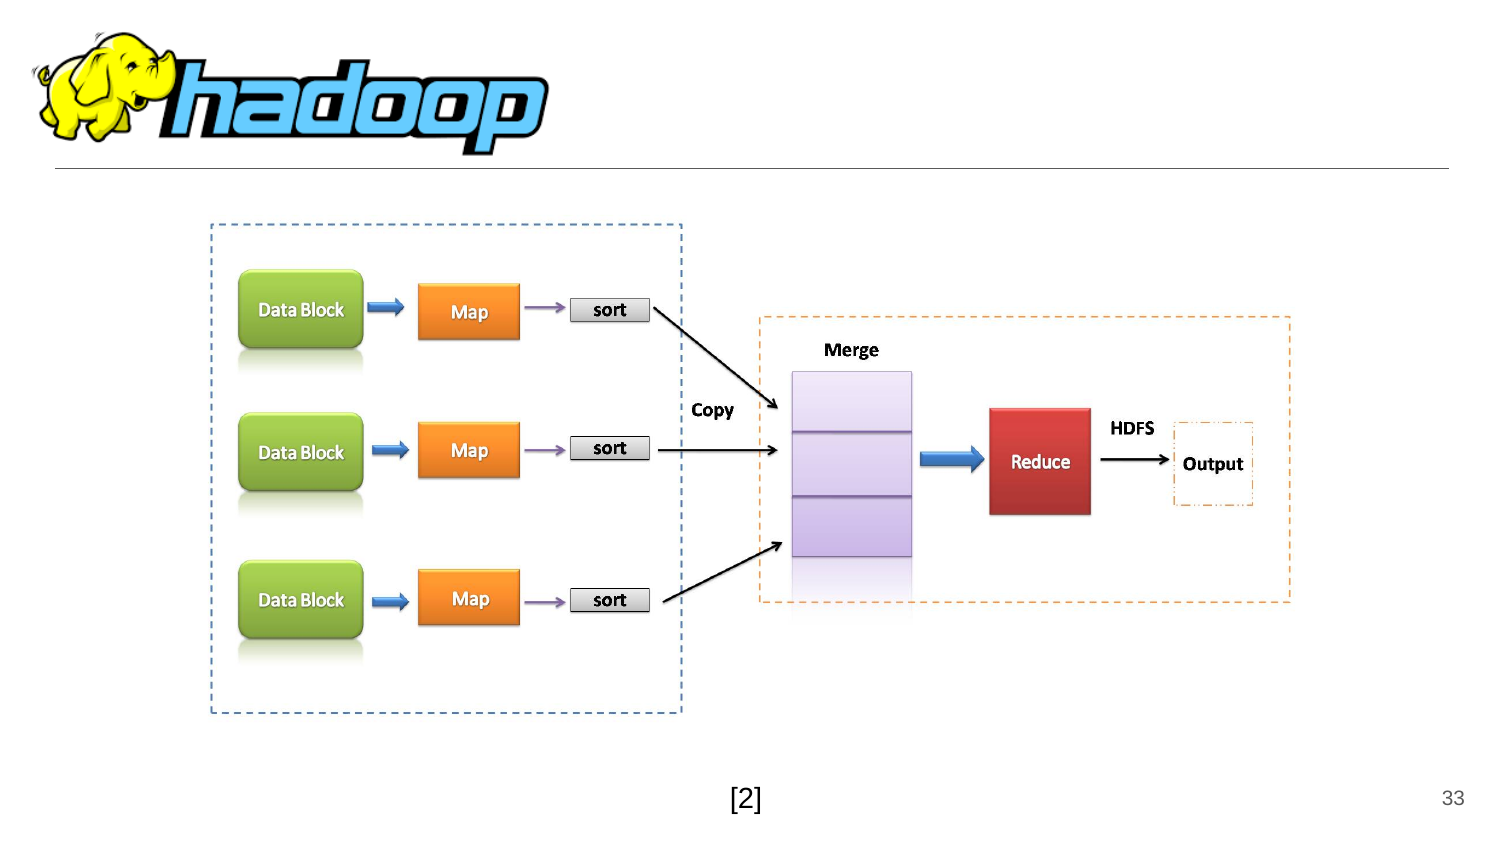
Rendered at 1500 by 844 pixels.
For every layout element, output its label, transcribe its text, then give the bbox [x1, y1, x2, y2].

slide_number ‹#› [1389, 764, 1480, 830]
text_box [2] [714, 764, 786, 830]
picture [189, 186, 1311, 740]
picture [24, 24, 557, 163]
